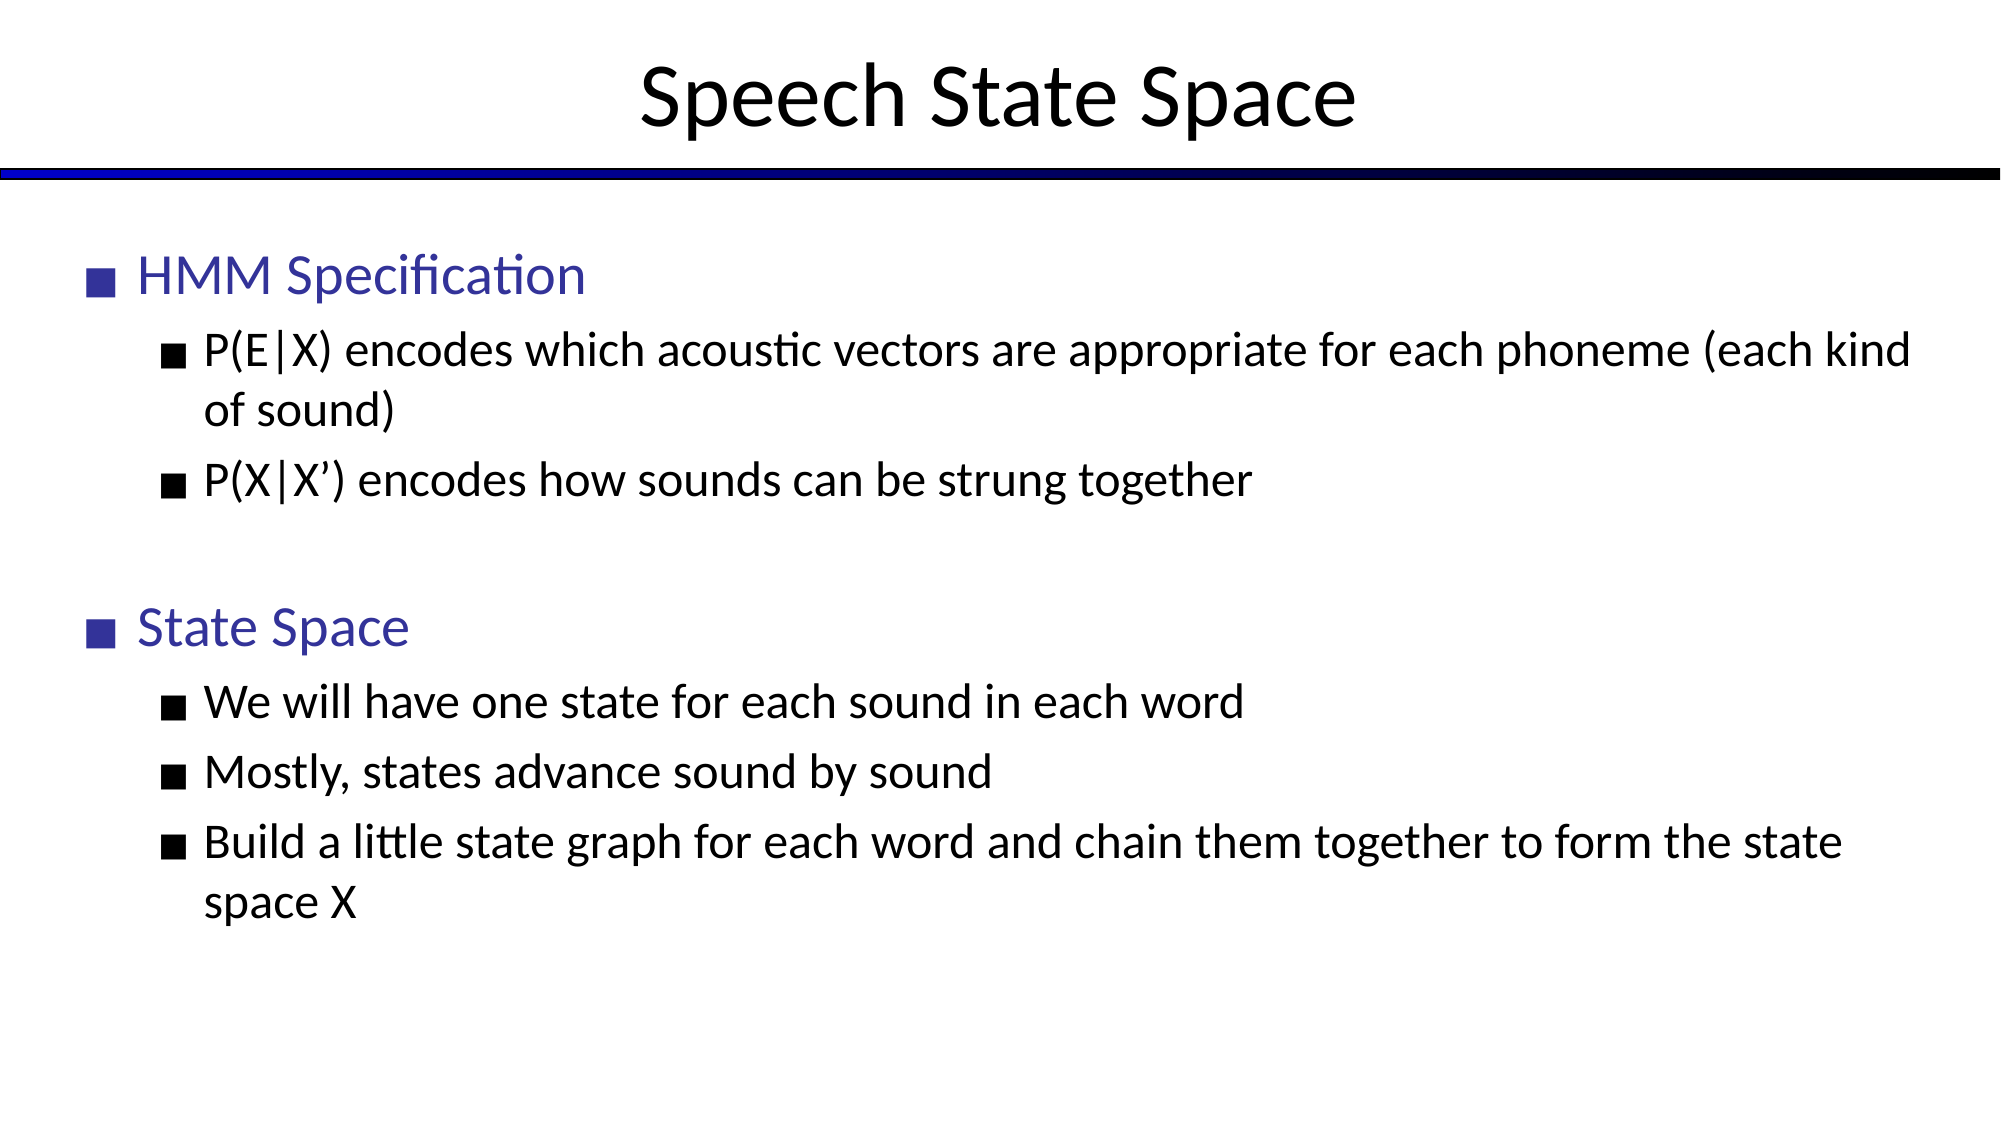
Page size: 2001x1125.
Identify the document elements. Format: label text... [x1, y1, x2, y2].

title Speech State Space [0, 0, 2000, 184]
list HMM Specification P(E|X) encodes which acoustic vectors are appropriate for each phoneme (each kind of sound) P(X|X’) encodes how sounds can be strung together State Space We will have one state for each sound in each word Mostly, states advance sound by sound Build a little state graph for each word and chain them together to form the state space X [66, 229, 1934, 1005]
